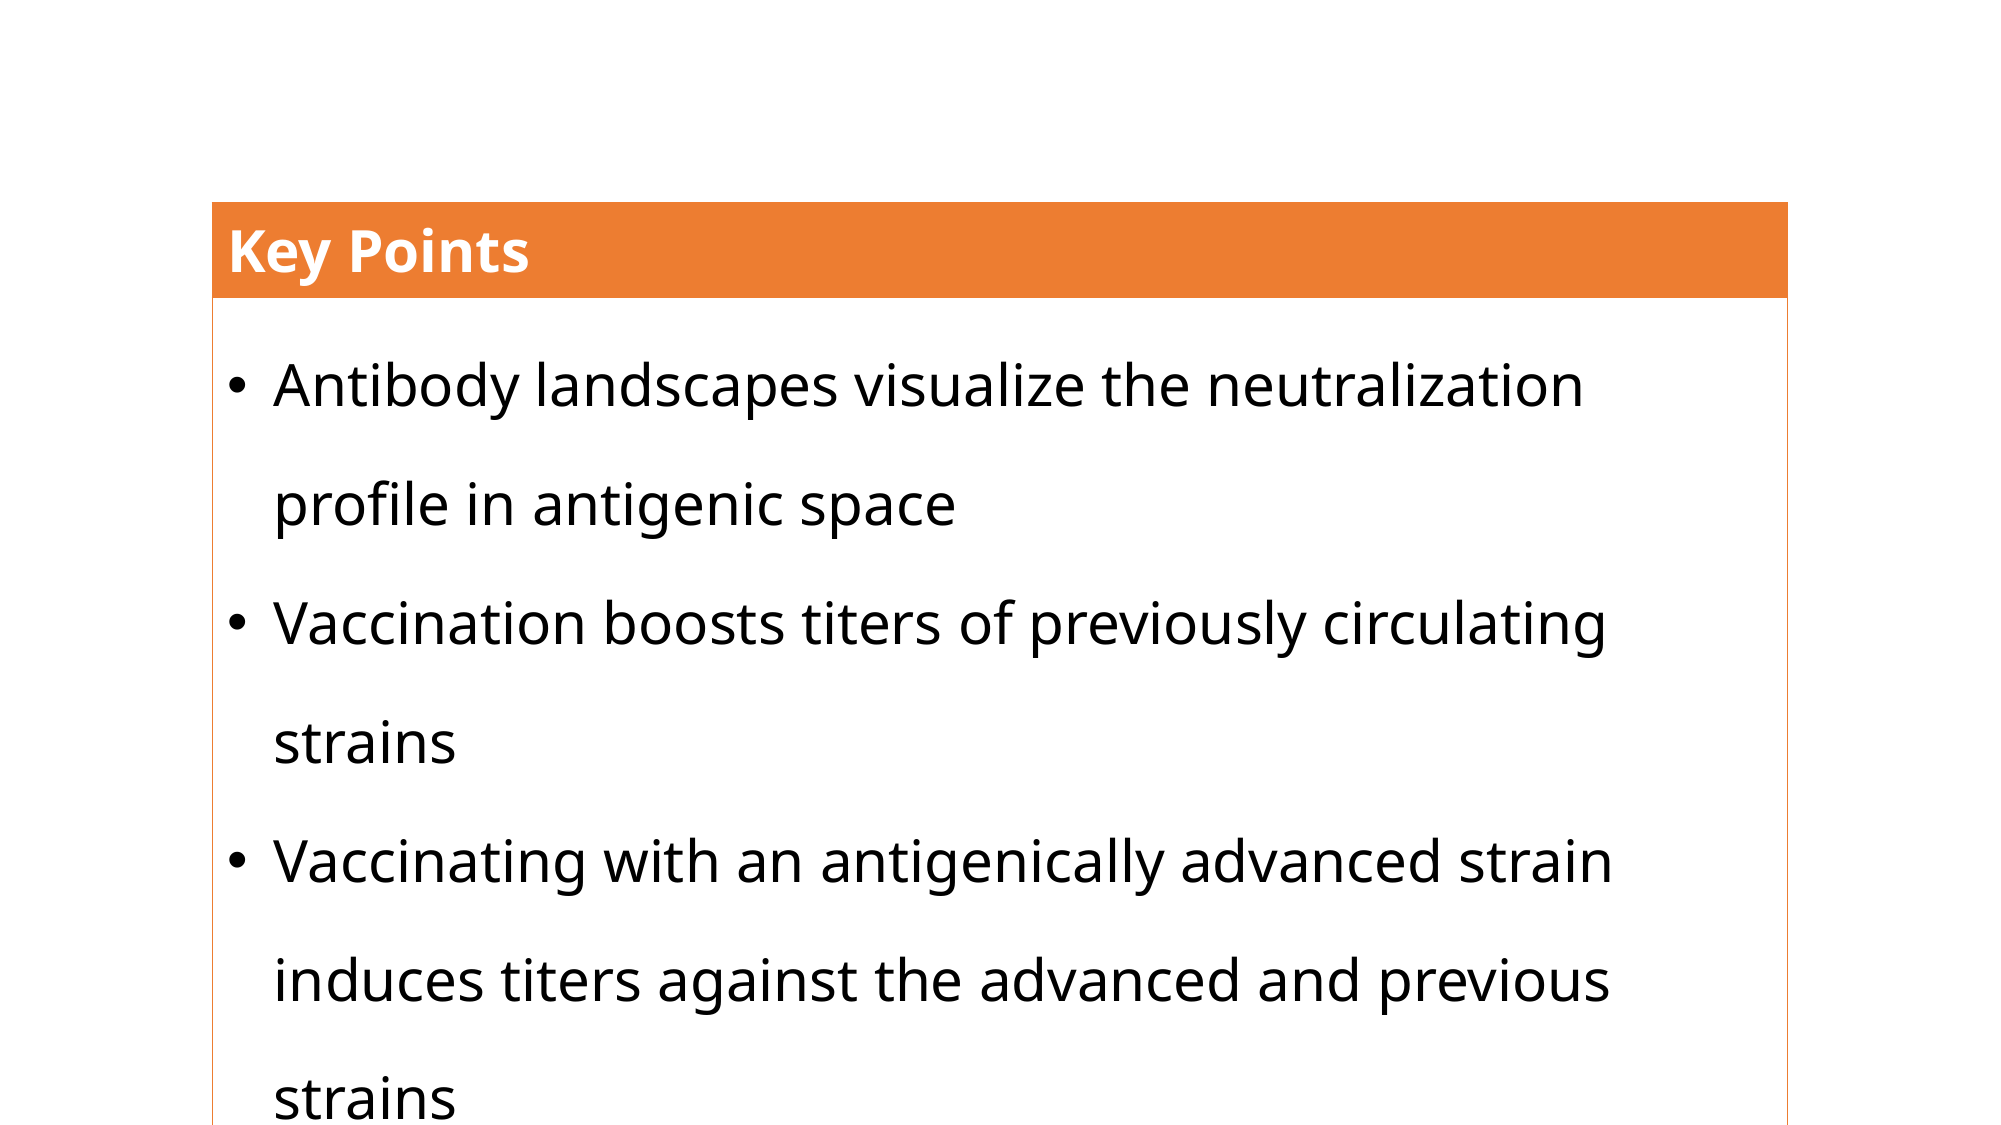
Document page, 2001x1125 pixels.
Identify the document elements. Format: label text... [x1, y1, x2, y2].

table_cell Antibody landscapes visualize the neutralization profile in antigenic space Vaccination boosts titers of previously circulating strains Vaccinating with an antigenically advanced strain induces titers against the advanced and previous strains [213, 298, 1787, 1125]
table_header Key Points [213, 203, 1787, 297]
